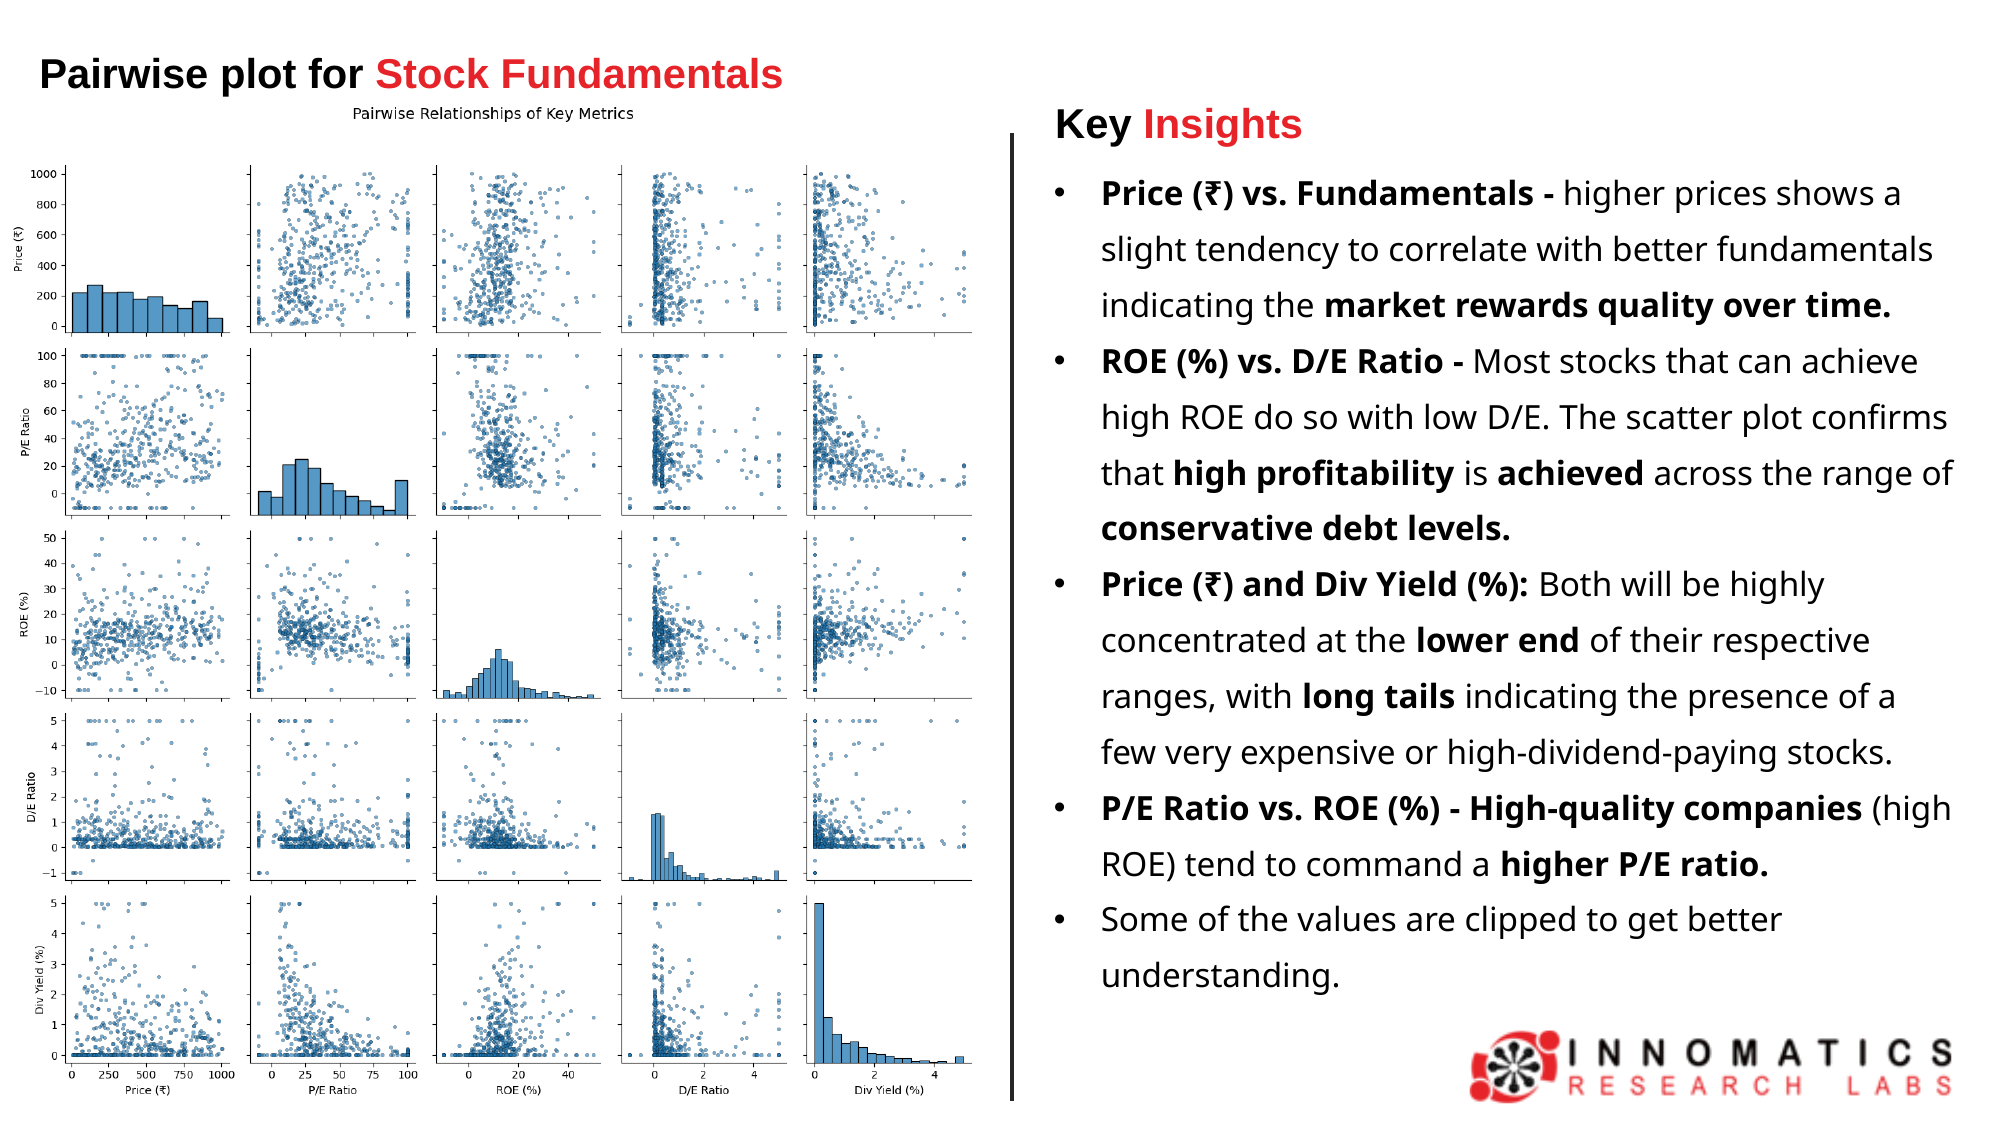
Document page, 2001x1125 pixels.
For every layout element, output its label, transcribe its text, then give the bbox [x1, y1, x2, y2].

picture [5, 99, 979, 1104]
picture [1445, 1033, 1975, 1125]
text_box Key Insights [1040, 89, 1469, 148]
text_box Price (₹) vs. Fundamentals - higher prices shows a slight tendency to correlate with better fundamentals indicating the market rewards quality over time. ROE (%) vs. D/E Ratio - Most stocks that can achieve high ROE do so with low D/E. The scatter plot confirms that high profitability is achieved across the range of conservative debt levels. Price (₹) and Div Yield (%): Both will be highly concentrated at the lower end of their respective ranges, with long tails indicating the presence of a few very expensive or high-dividend-paying stocks. P/E Ratio vs. ROE (%) - High-quality companies (high ROE) tend to command a higher P/E ratio. Some of the values are clipped to get better understanding. [1039, 148, 1975, 1033]
text_box Pairwise plot for Stock Fundamentals [24, 39, 2000, 105]
